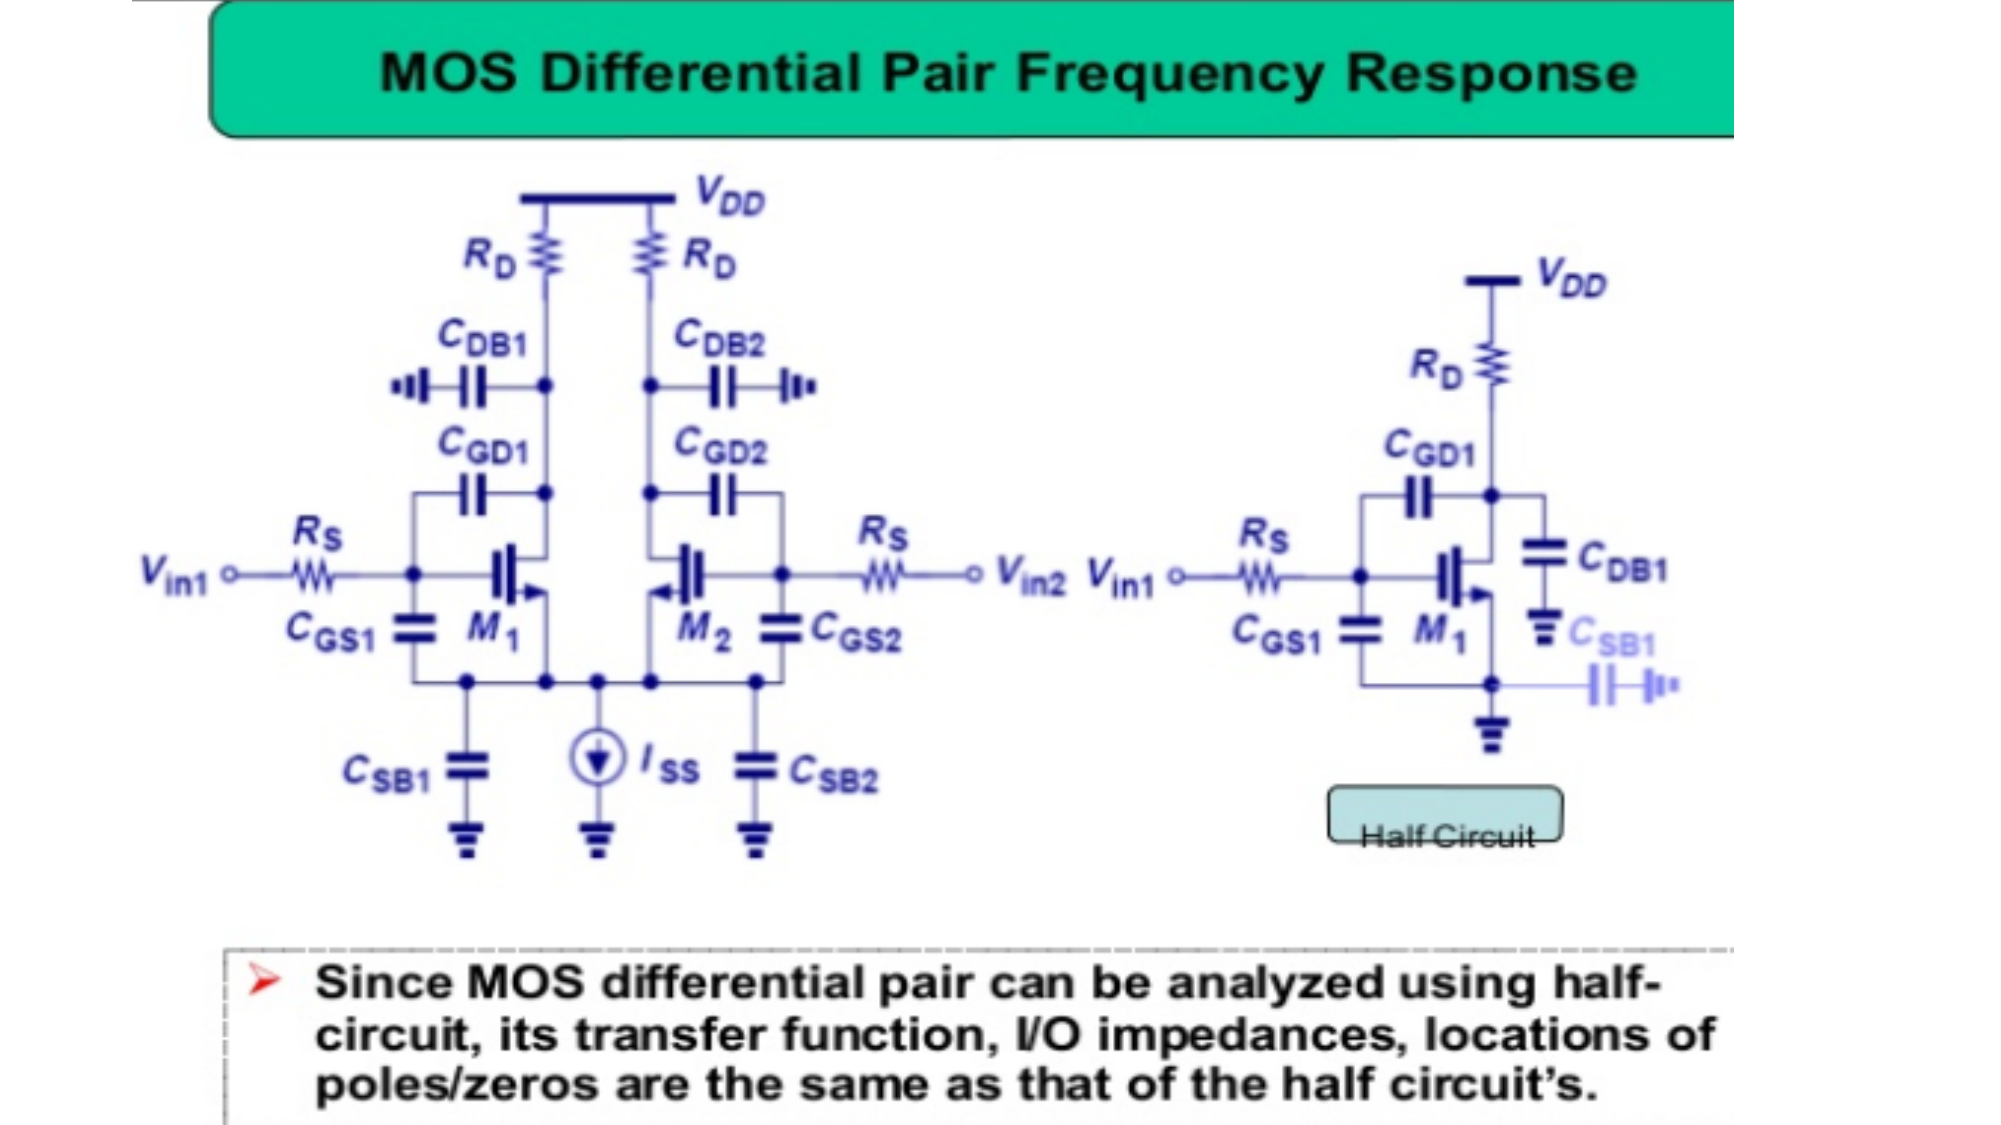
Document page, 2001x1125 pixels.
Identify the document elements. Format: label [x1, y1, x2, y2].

picture [132, 0, 1734, 1125]
